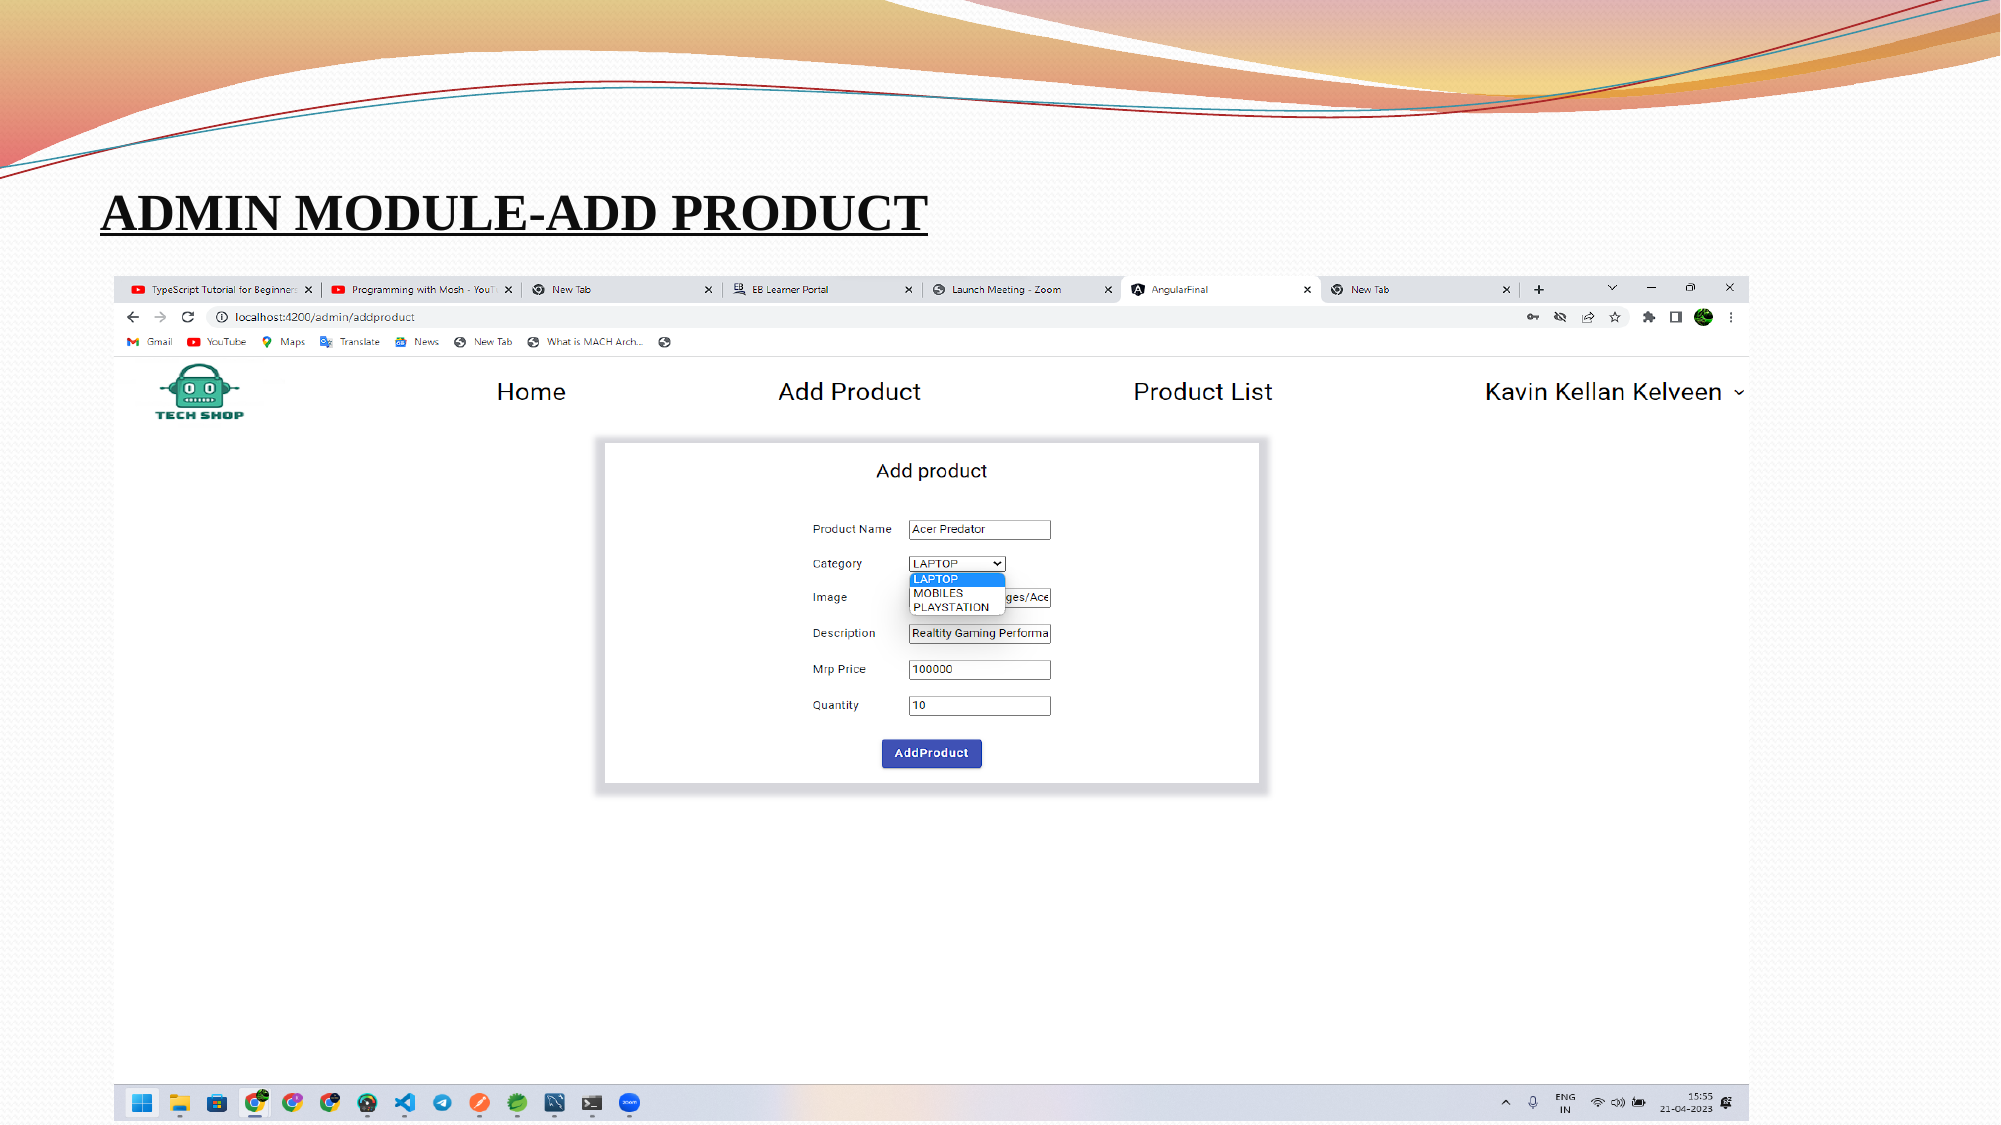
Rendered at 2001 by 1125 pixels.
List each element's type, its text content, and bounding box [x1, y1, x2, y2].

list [114, 275, 1749, 1121]
title ADMIN MODULE-ADD PRODUCT [99, 115, 1900, 303]
